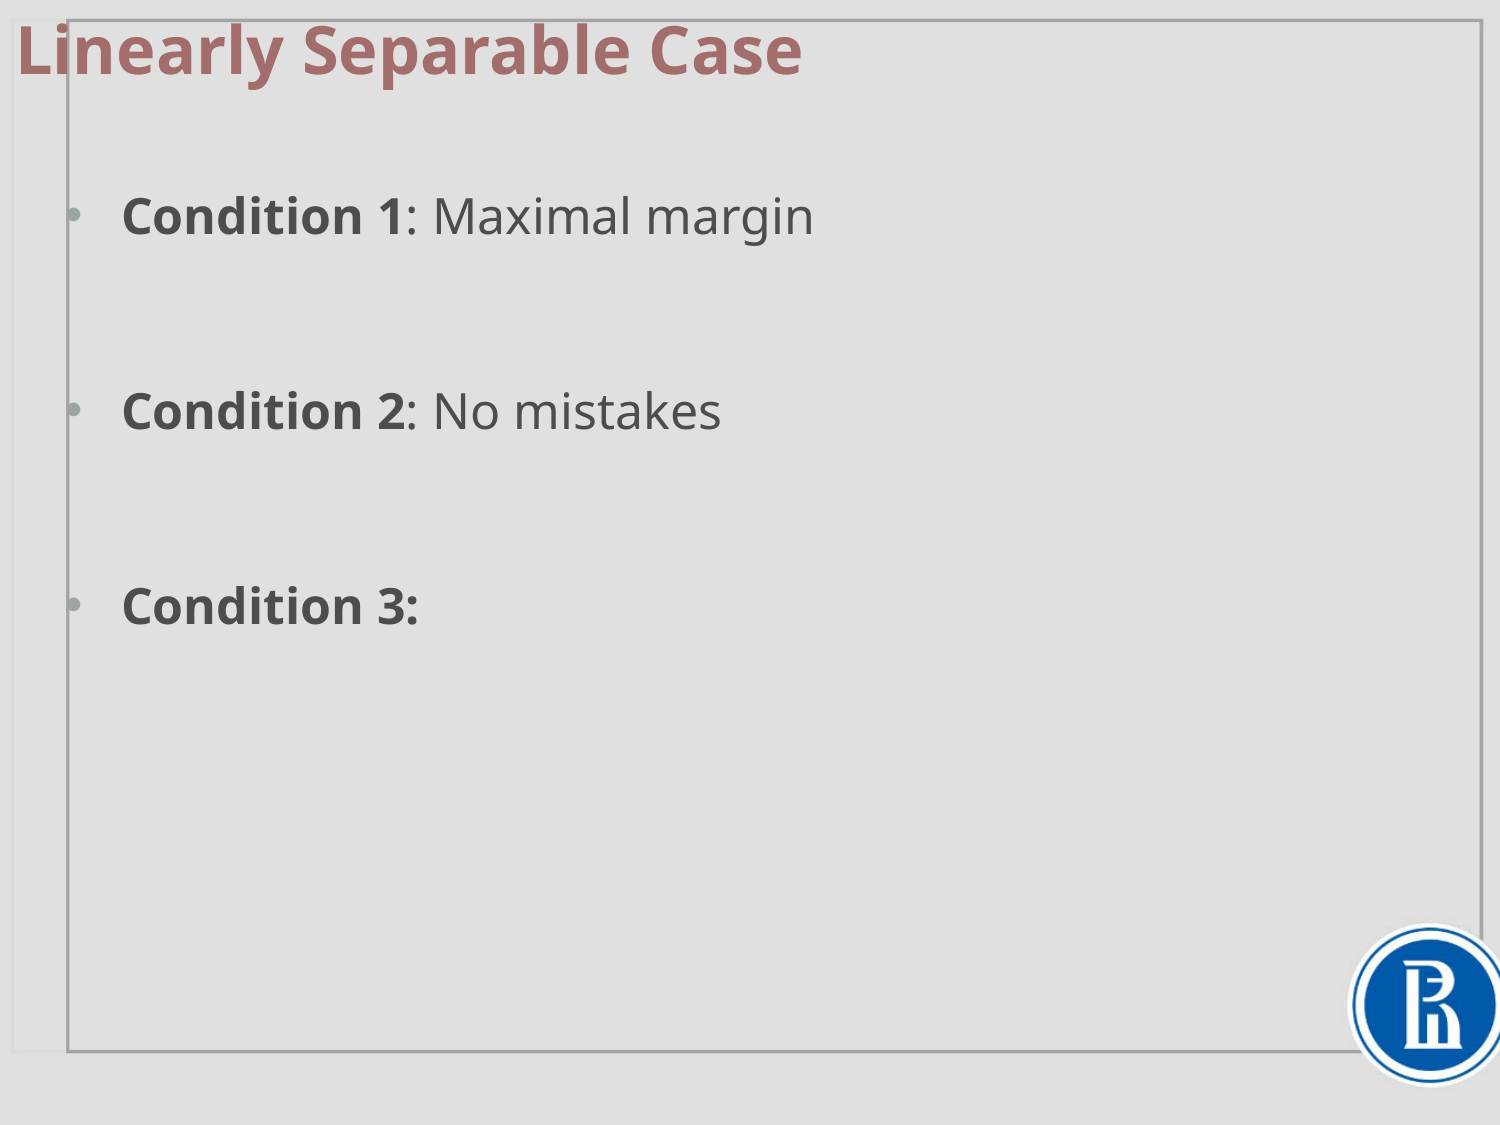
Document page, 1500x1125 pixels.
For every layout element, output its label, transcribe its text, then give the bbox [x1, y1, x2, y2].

title Linearly Separable Case [0, 0, 1500, 102]
picture [0, 102, 1500, 1125]
